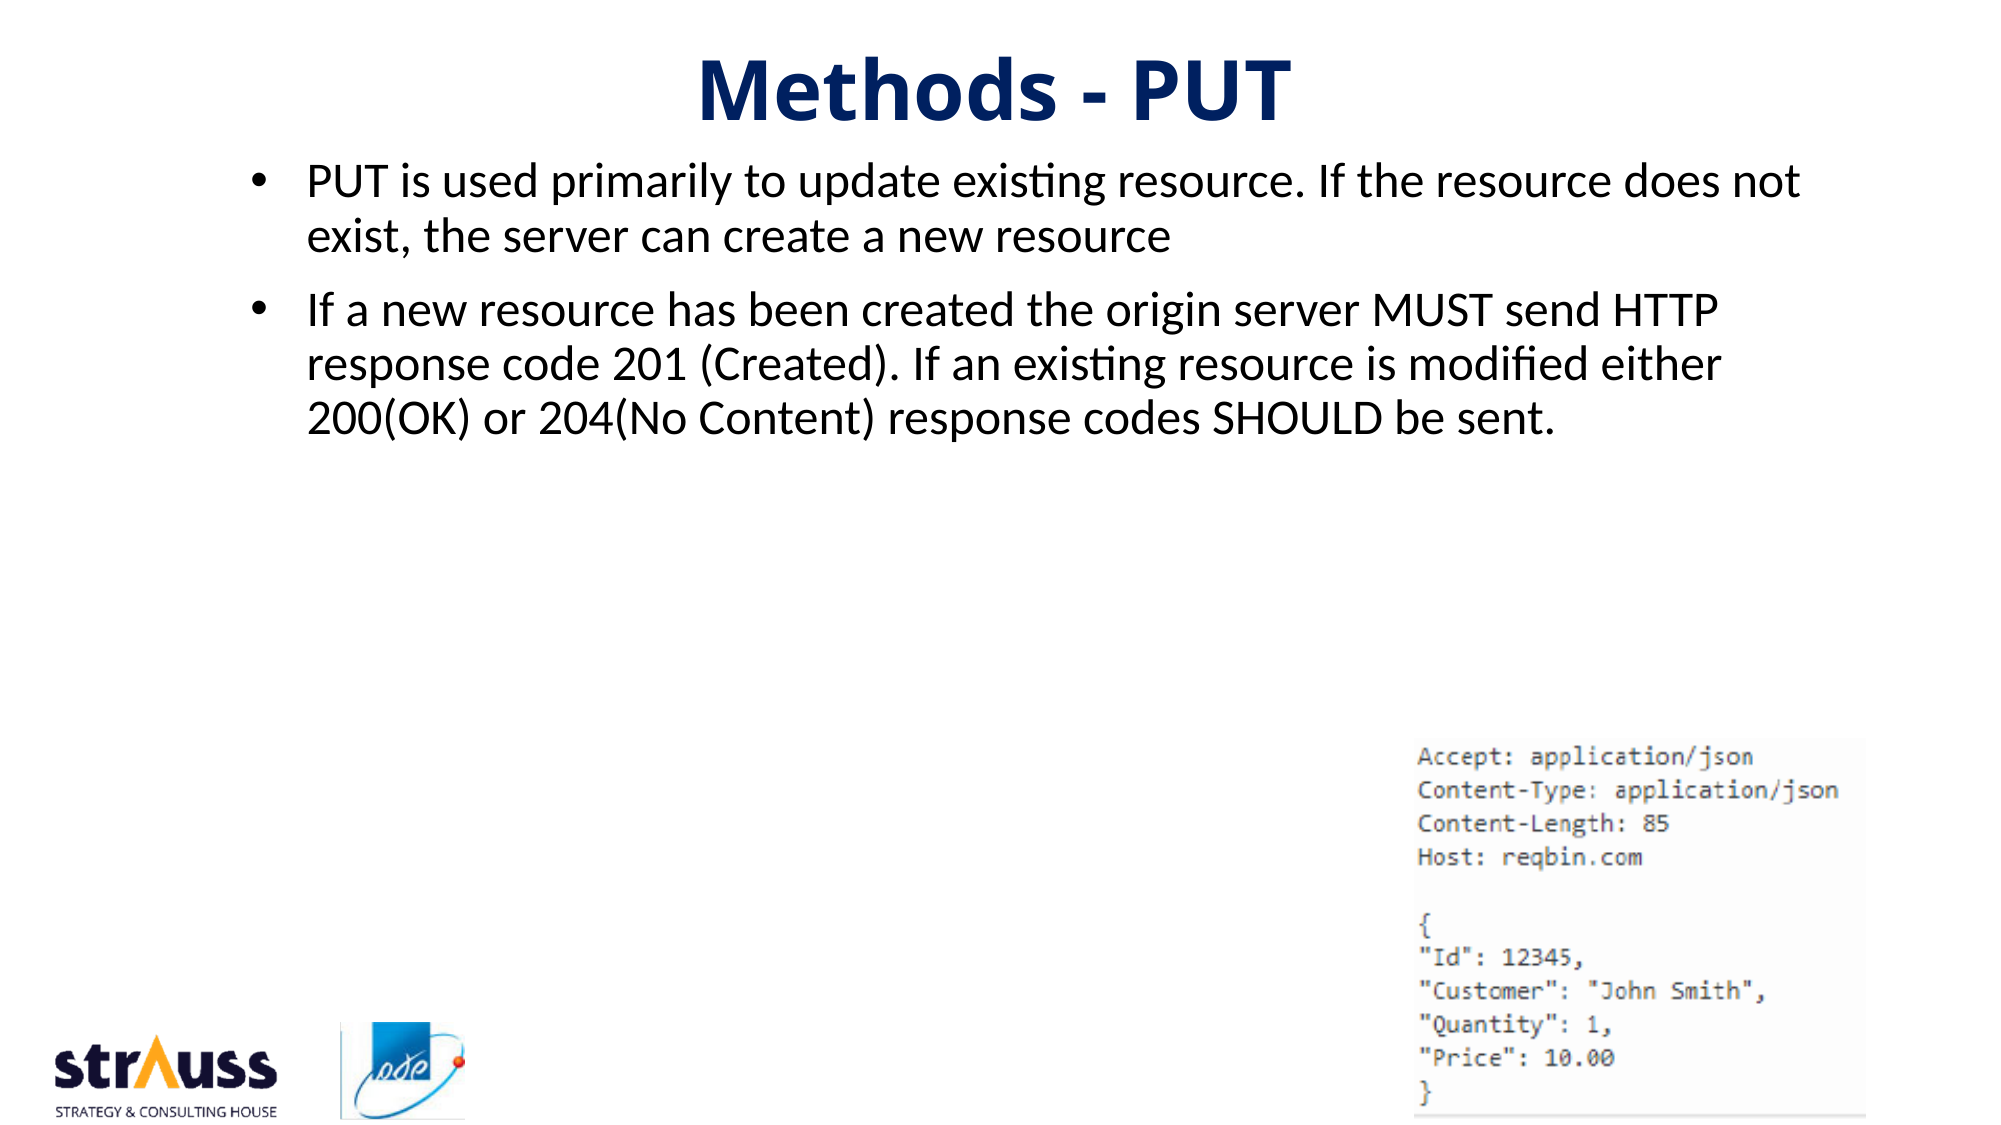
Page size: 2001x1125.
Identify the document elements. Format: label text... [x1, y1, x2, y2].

picture [46, 1026, 283, 1125]
subtitle PUT is used primarily to update existing resource. If the resource does not exist, the server can create a new resource If a new resource has been created the origin server MUST send HTTP response code 201 (Created). If an existing resource is modified either 200(OK) or 204(No Content) response codes SHOULD be sent. [235, 147, 1907, 670]
picture [1414, 738, 1866, 1122]
picture [339, 1022, 465, 1122]
text_box Methods - PUT [547, 41, 1442, 146]
